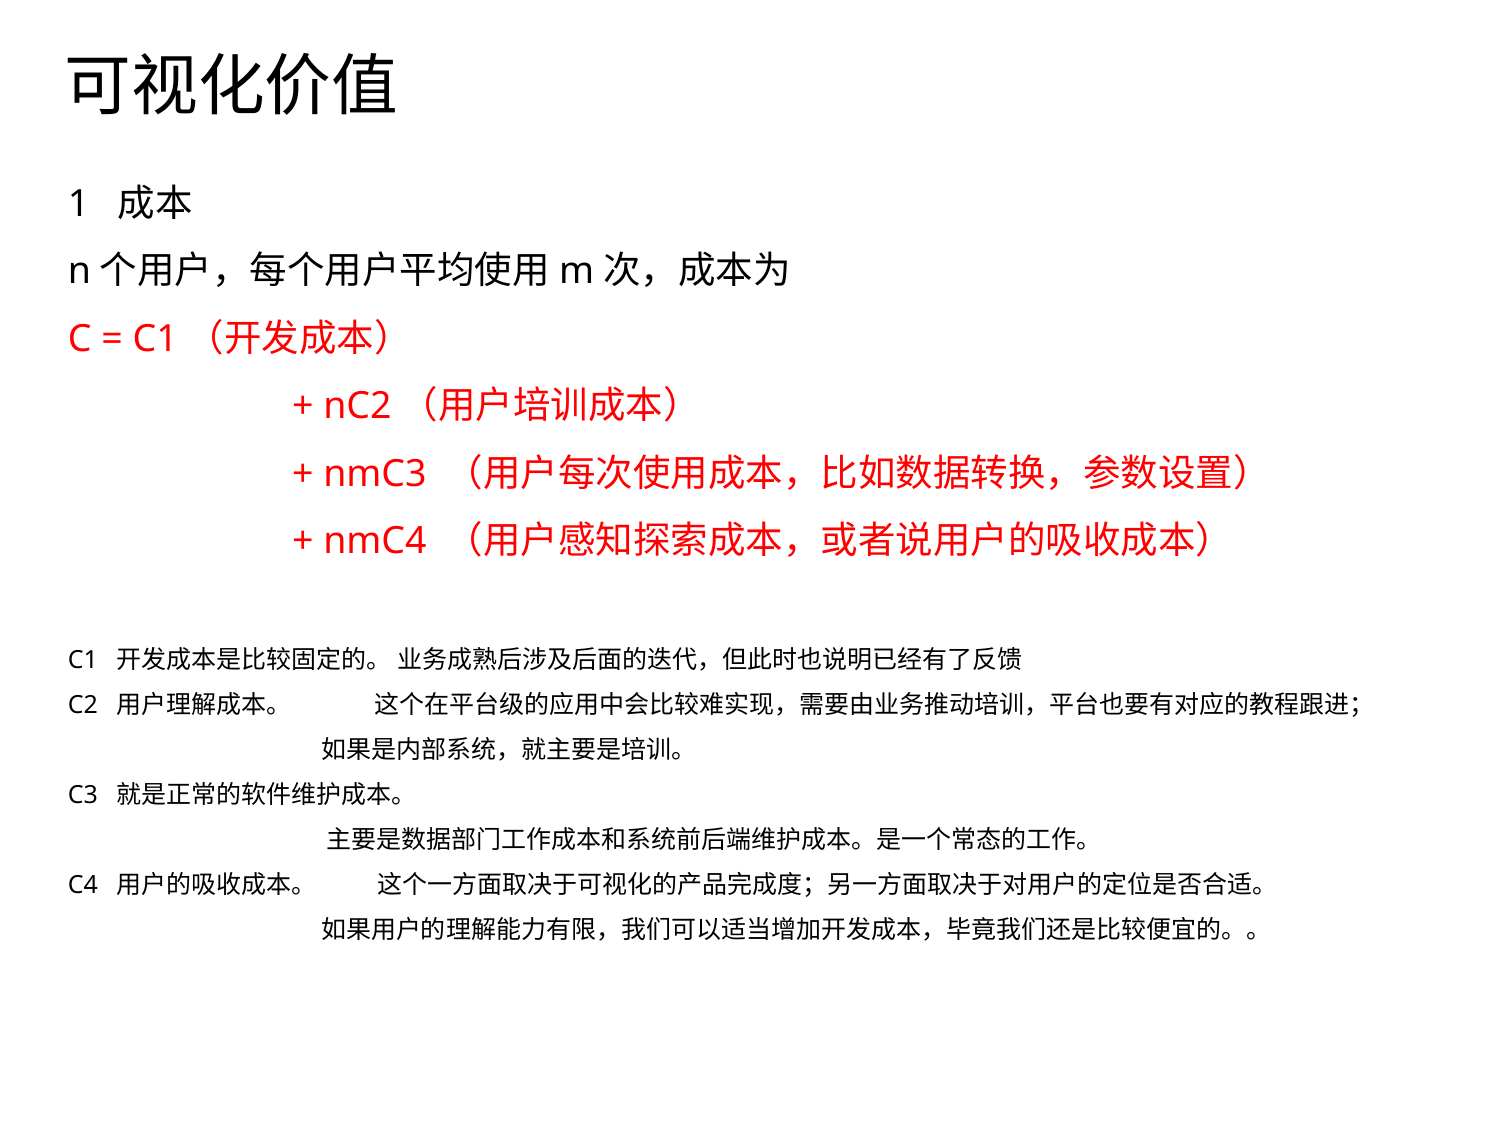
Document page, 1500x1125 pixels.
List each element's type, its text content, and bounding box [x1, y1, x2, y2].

title 可视化价值 [49, 19, 1400, 147]
text_box 1 成本 n个用户，每个用户平均使用m次，成本为 C = C1（开发成本） + nC2（用户培训成本） + nmC3 （用户每次使用成本，比如数据转换，参数设置） + nmC4 （用户感知探索成本，或者说用户的吸收成本） C1 开发成本是比较固定的。 业务成熟后涉及后面的迭代，但此时也说明已经有了反馈 C2 用户理解成本。 这个在平台级的应用中会比较难实现，需要由业务推动培训，平台也要有对应的教程跟进； 如果是内部系统，就主要是培训。 C3 就是正常的软件维护成本。 主要是数据部门工作成本和系统前后端维护成本。是一个常态的工作。 C4 用户的吸收成本。 这个一方面取决于可视化的产品完成度；另一方面取决于对用户的定位是否合适。 如果用户的理解能力有限，我们可以适当增加开发成本，毕竟我们还是比较便宜的。。 [53, 149, 1400, 951]
